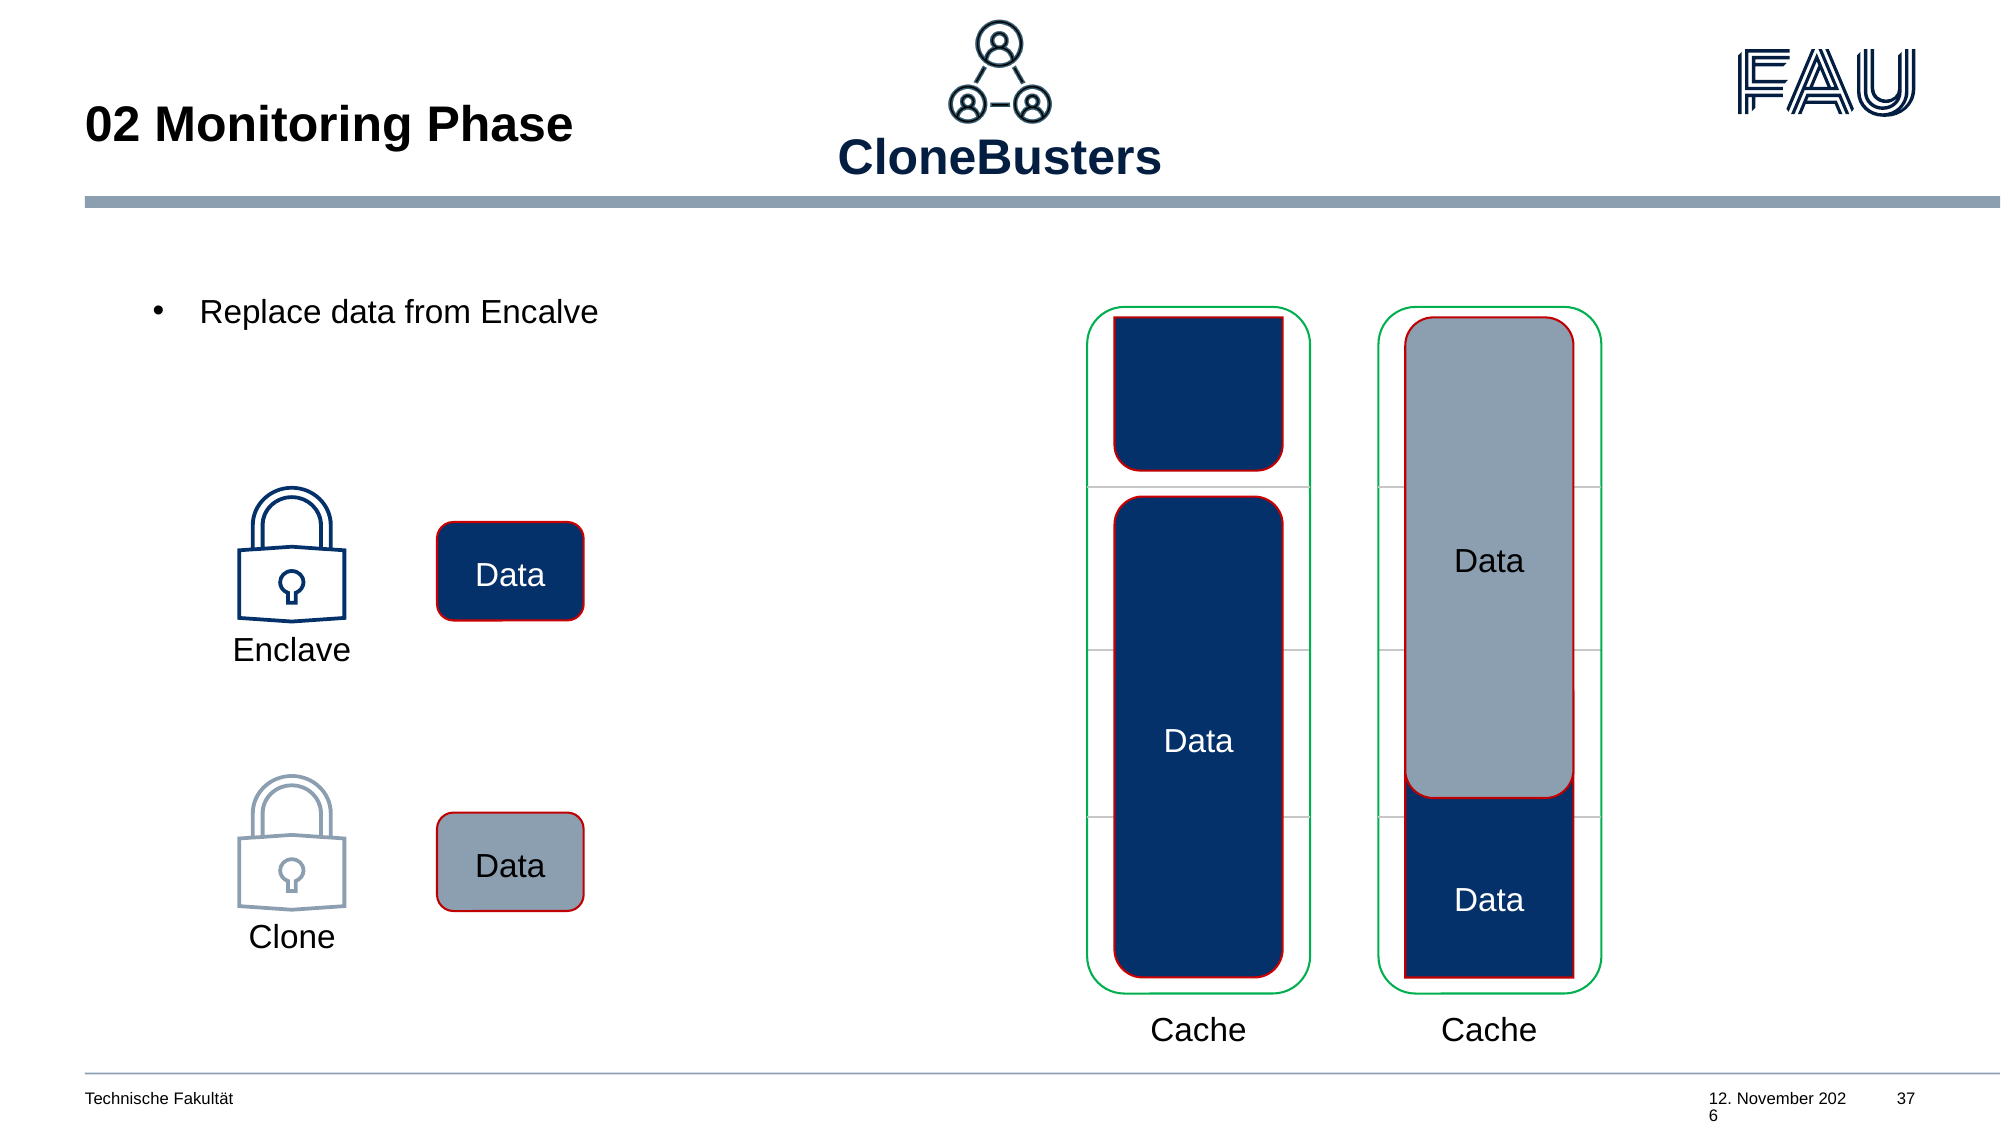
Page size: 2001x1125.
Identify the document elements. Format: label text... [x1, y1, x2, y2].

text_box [1378, 306, 1602, 994]
text_box Replace data from Encalve [152, 286, 908, 331]
text_box Cache [1130, 1004, 1267, 1049]
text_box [237, 485, 347, 651]
text_box Data [435, 520, 585, 622]
text_box Cache [1421, 1004, 1558, 1049]
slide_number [1708, 1088, 1849, 1109]
text_box 02 Monitoring Phase [84, 85, 695, 152]
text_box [1087, 306, 1311, 994]
title CloneBusters [804, 131, 1196, 186]
picture [928, 0, 1072, 144]
footer Technische Fakultät [85, 1088, 983, 1109]
slide_number 37 [1883, 1088, 1916, 1109]
text_box Data [435, 811, 585, 913]
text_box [237, 774, 347, 938]
